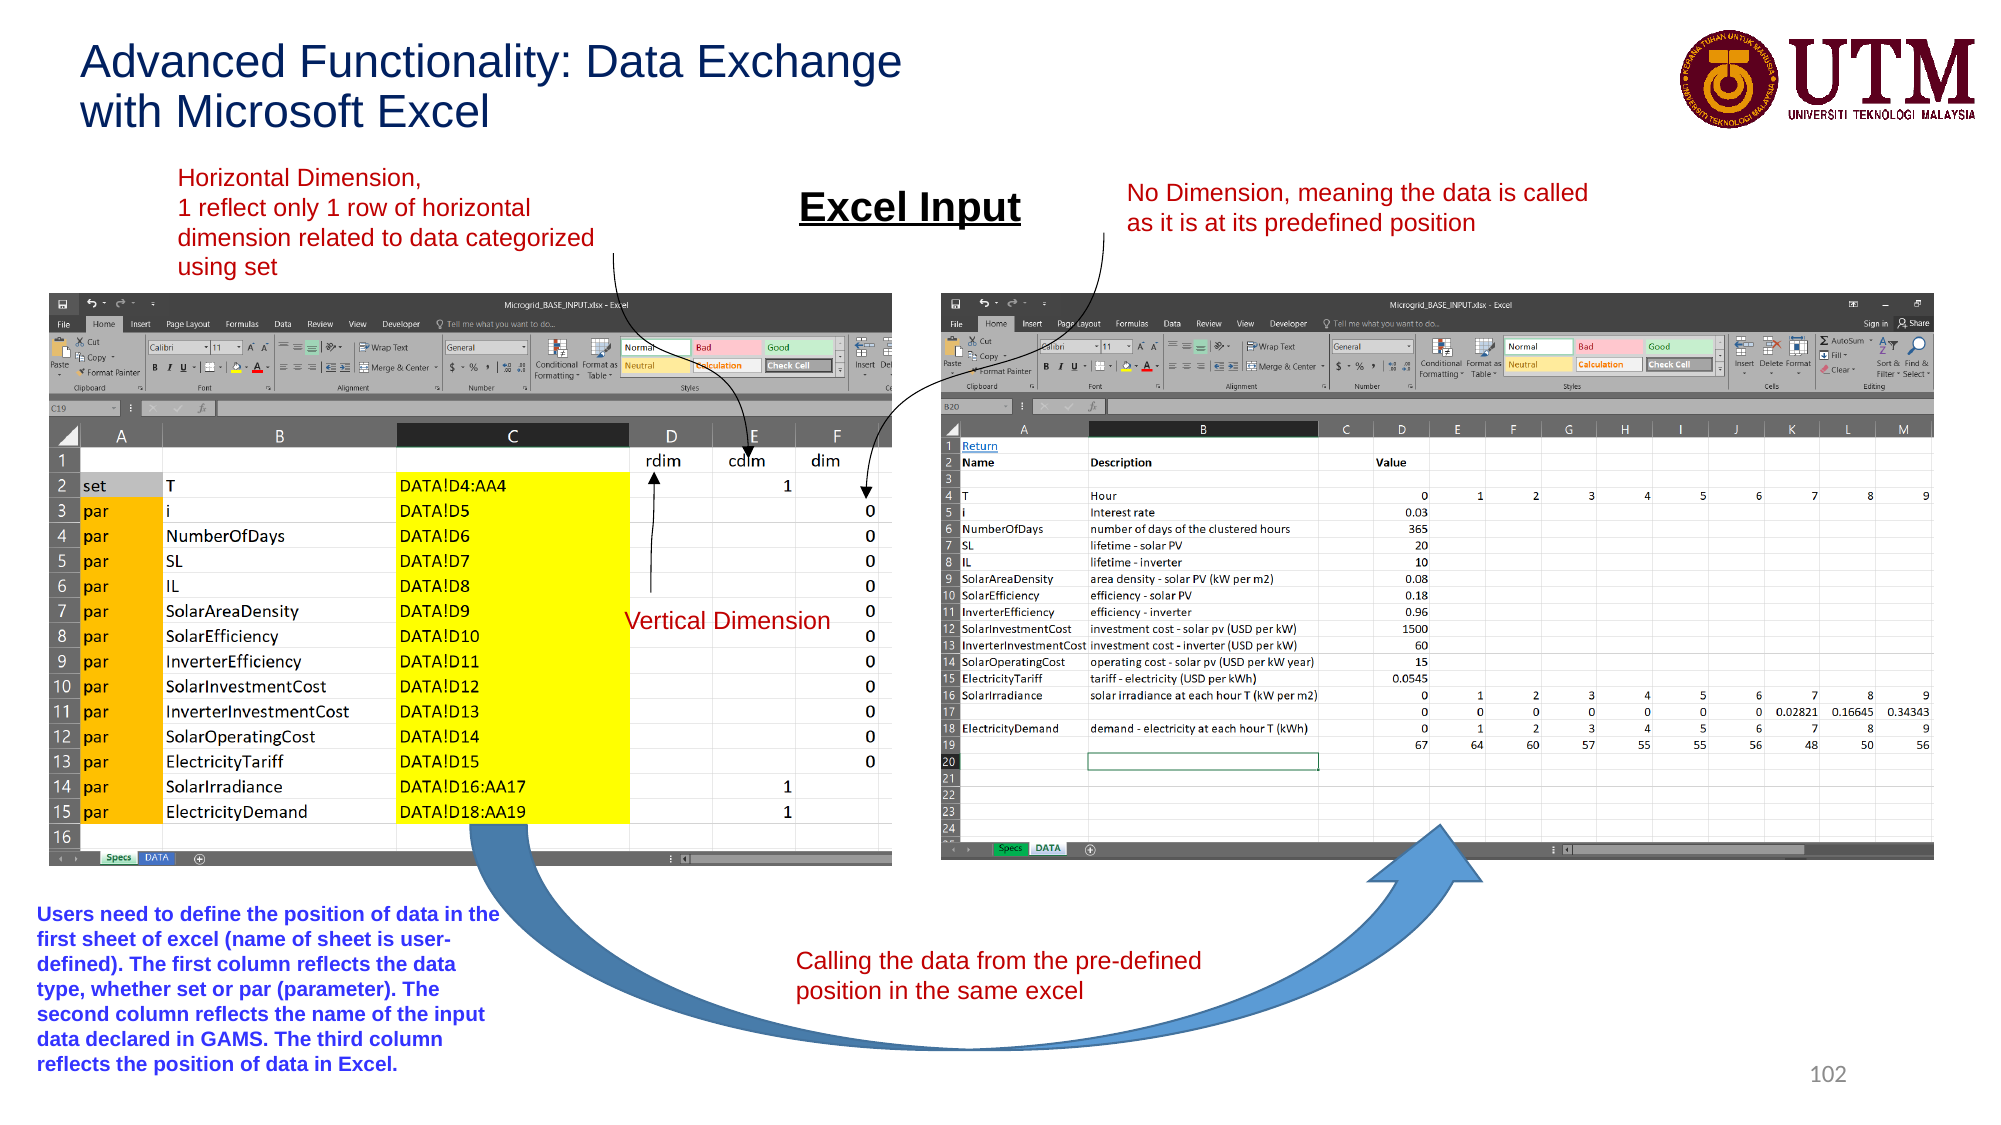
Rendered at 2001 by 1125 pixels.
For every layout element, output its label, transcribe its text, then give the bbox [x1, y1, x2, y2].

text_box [578, 288, 784, 424]
picture [49, 293, 892, 866]
text_box Users need to define the position of data in the first sheet of excel (name of sheet is user-defined). The first column reflects the data type, whether set or par (parameter). The second column reflects the name of the input data declared in GAMS. The third column reflects the position of data in Excel. [36, 1000, 511, 1051]
text_box No Dimension, meaning the data is called as it is at its predefined position [1126, 152, 1601, 262]
slide_number 102 [1412, 1042, 1863, 1103]
text_box [1270, 860, 1484, 1010]
text_box Horizontal Dimension, 1 reflect only 1 row of horizontal dimension related to data categorized using set [177, 166, 652, 276]
text_box Excel Input [758, 175, 1062, 234]
text_box [477, 866, 1201, 1052]
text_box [851, 246, 1119, 485]
text_box Calling the data from the pre-defined position in the same excel [795, 919, 1270, 1029]
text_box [591, 530, 714, 534]
picture [941, 293, 1934, 860]
picture [1680, 30, 1975, 129]
title Advanced Functionality: Data Exchange with Microsoft Excel [64, 28, 1790, 146]
